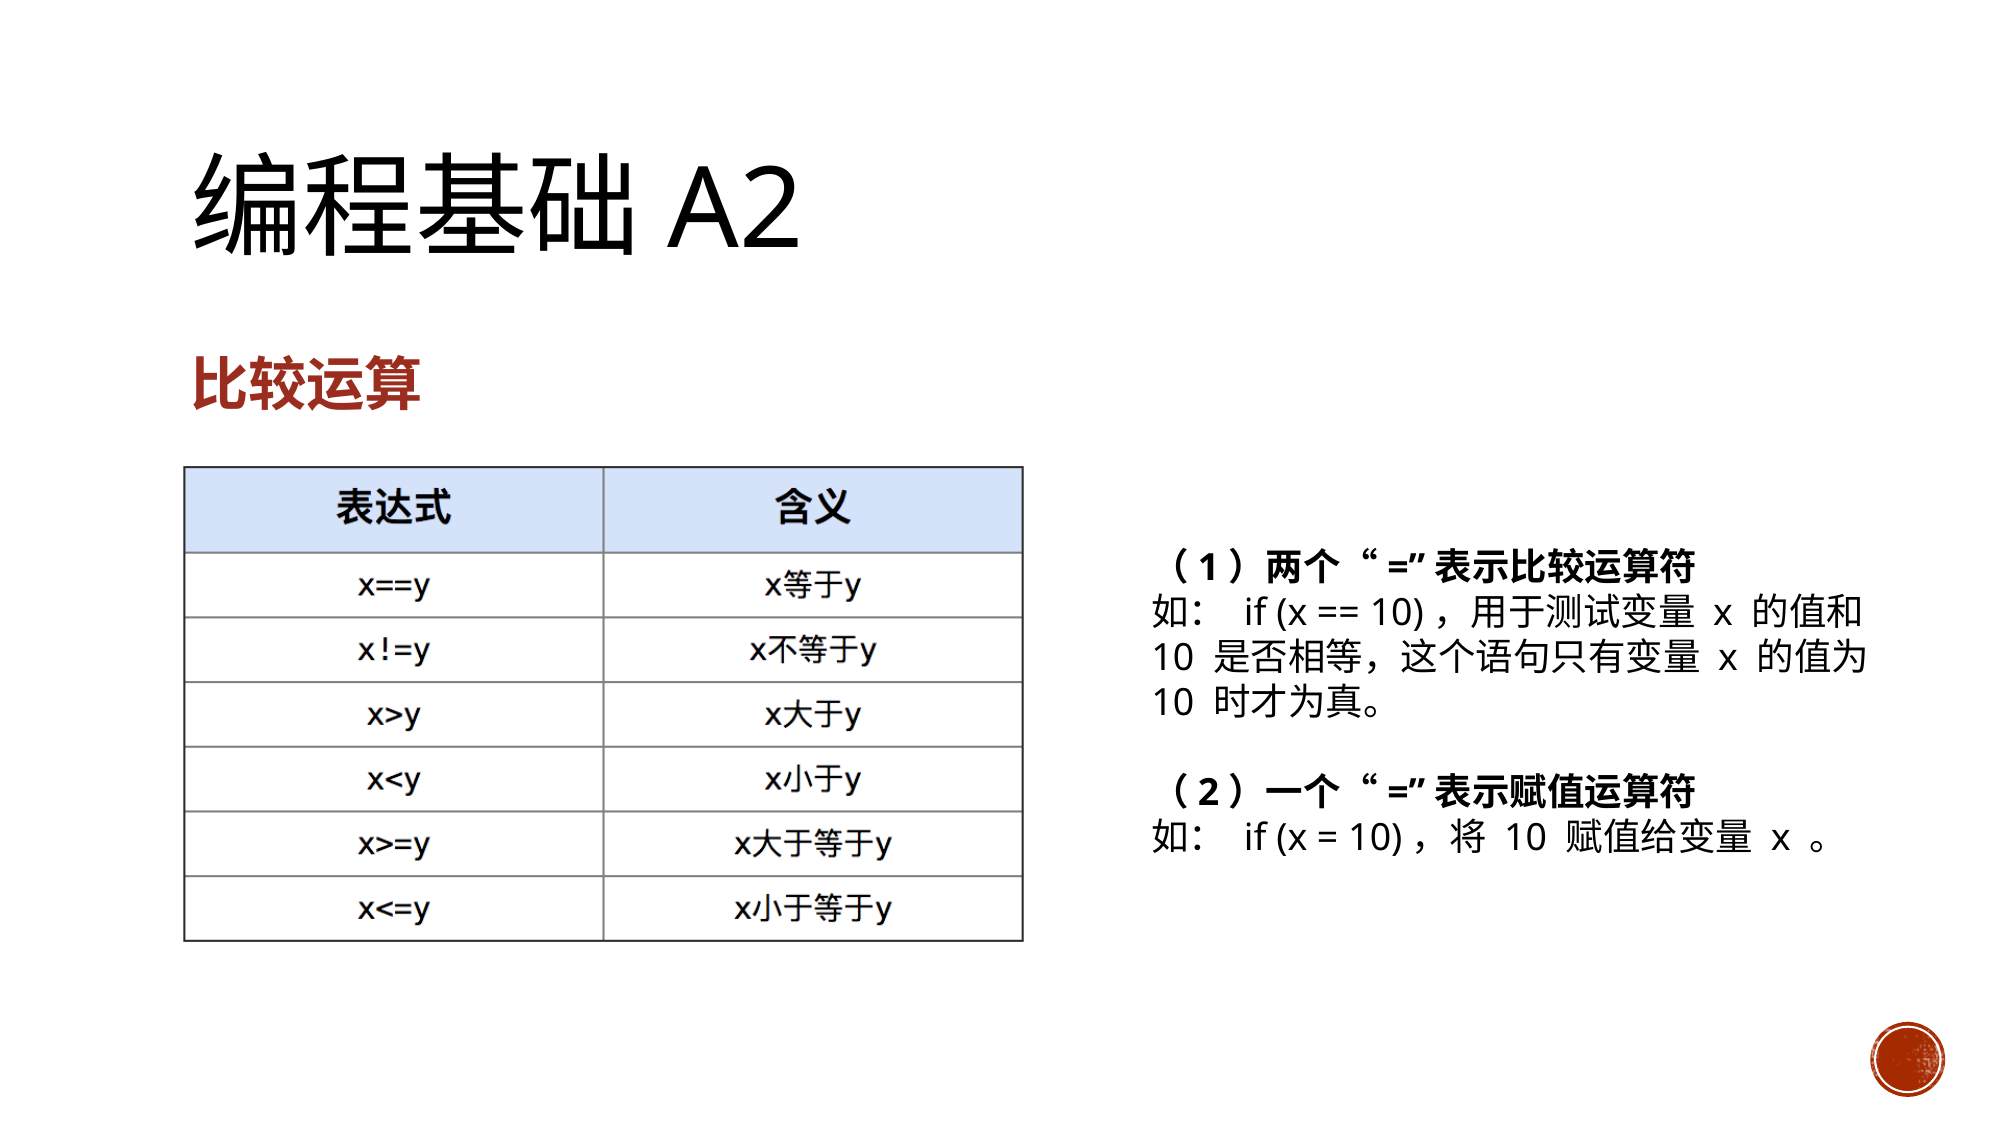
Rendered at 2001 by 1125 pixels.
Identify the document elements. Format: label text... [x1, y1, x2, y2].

list 比较运算 [175, 348, 1826, 1013]
title 编程基础A2 [175, 79, 1826, 344]
text_box （1）两个“=”表示比较运算符 如： if (x == 10)，用于测试变量 x 的值和 10 是否相等，这个语句只有变量 x 的值为 10 时才为真。 （2）一个“=”表示赋值运算符 如： if (x = 10)，将 10 赋值给变量 x 。 [1136, 490, 1892, 866]
picture [175, 464, 1030, 944]
